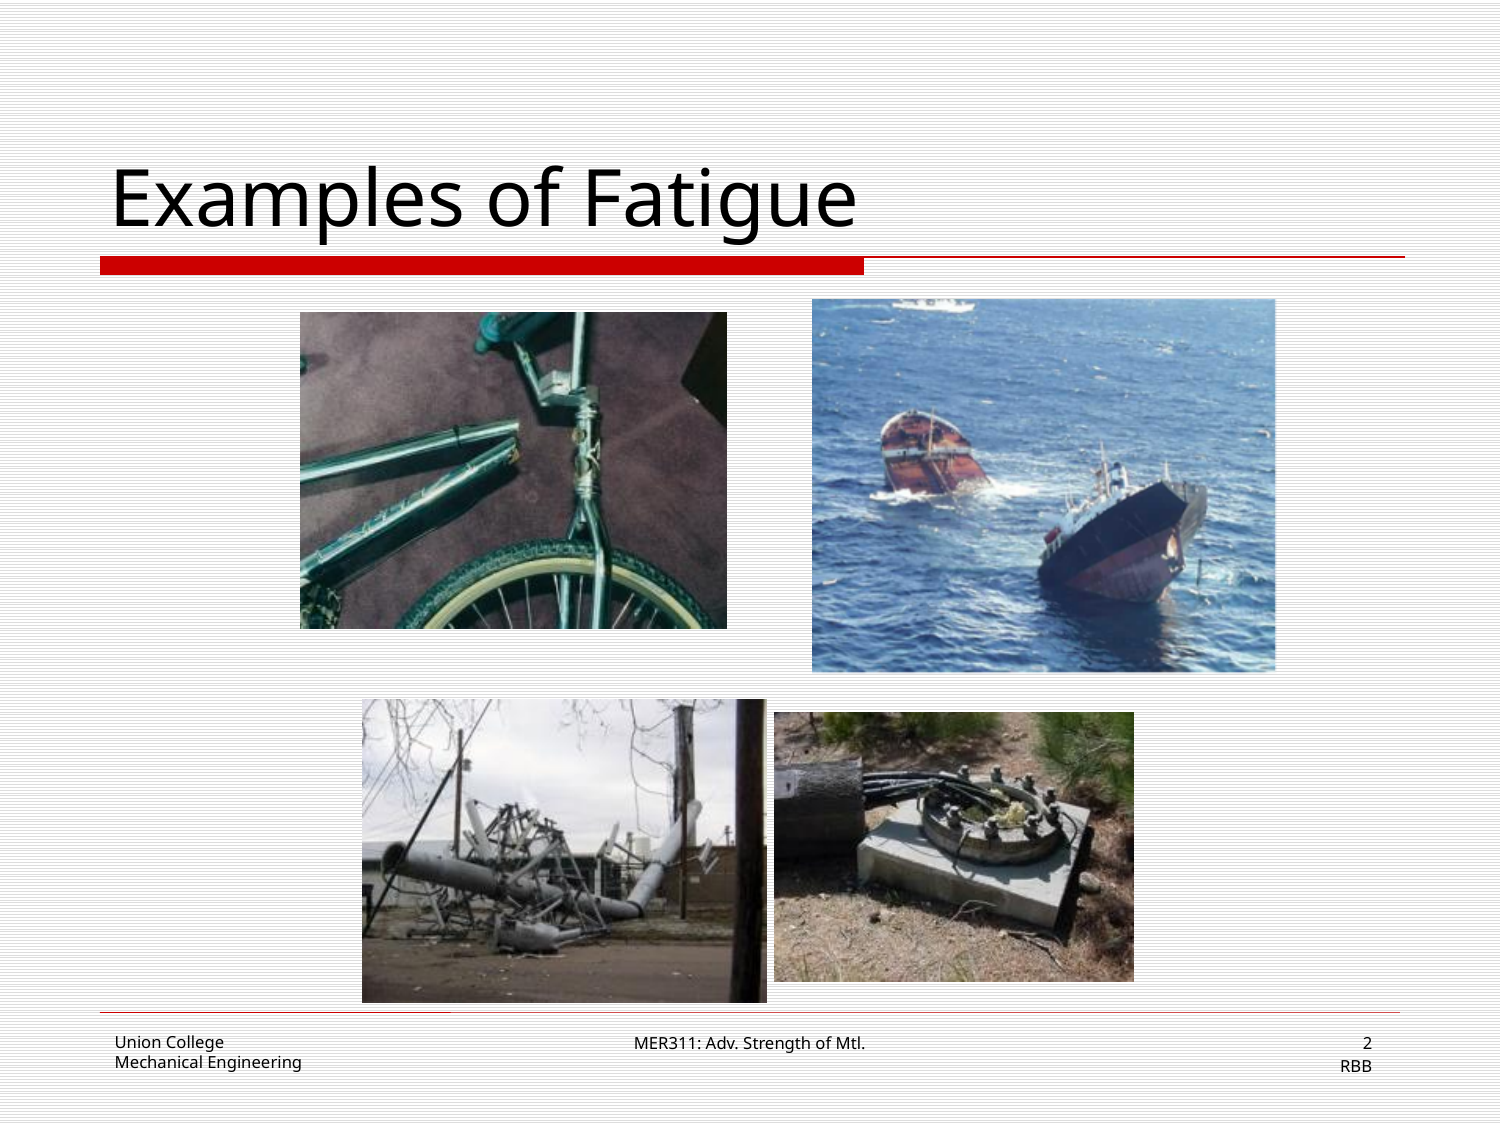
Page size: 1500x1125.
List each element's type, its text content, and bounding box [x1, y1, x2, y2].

footer MER311: Adv. Strength of Mtl. [512, 1024, 988, 1101]
picture [812, 299, 1278, 674]
picture [774, 712, 1134, 982]
title Examples of Fatigue [93, 49, 1407, 250]
picture [362, 699, 767, 1004]
slide_number 2 RBB [1074, 1024, 1388, 1101]
picture [299, 312, 727, 629]
